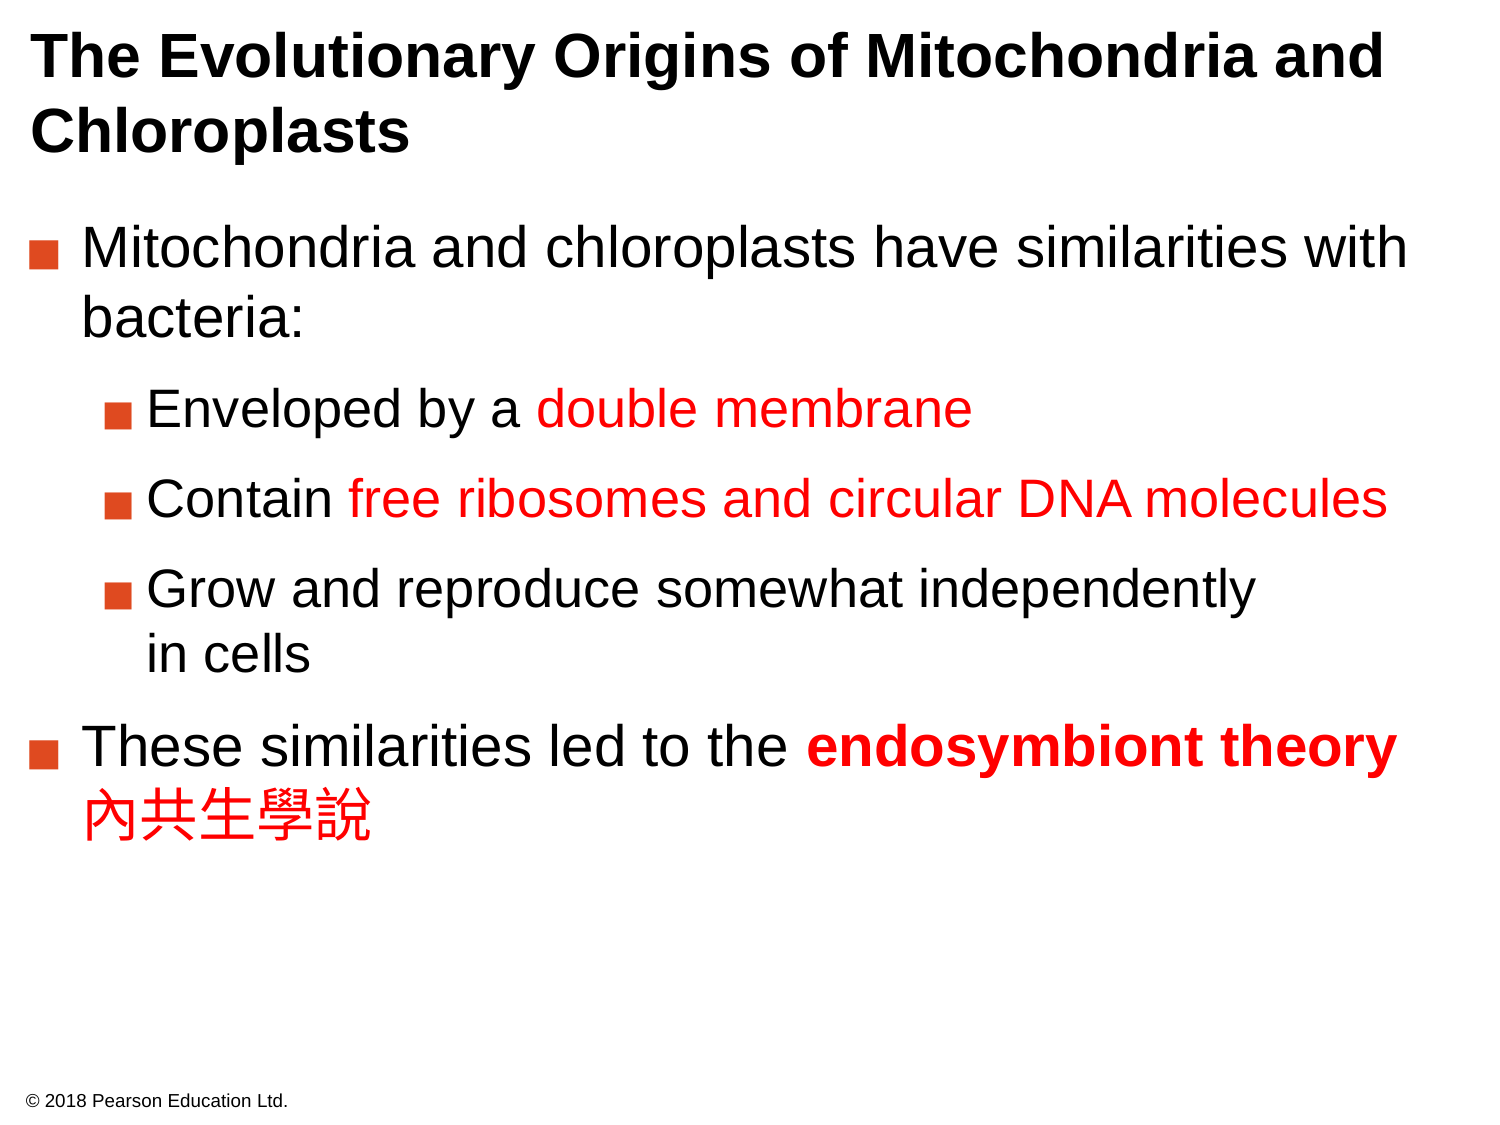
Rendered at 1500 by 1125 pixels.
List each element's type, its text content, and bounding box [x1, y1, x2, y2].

footer © 2018 Pearson Education Ltd. [10, 1080, 518, 1119]
list Mitochondria and chloroplasts have similarities with bacteria: Enveloped by a double membrane Contain free ribosomes and circular DNA molecules Grow and reproduce somewhat independently in cells These similarities led to the endosymbiont theory內共生學說 [24, 208, 1475, 1065]
title The Evolutionary Origins of Mitochondria and Chloroplasts [0, 0, 1500, 182]
